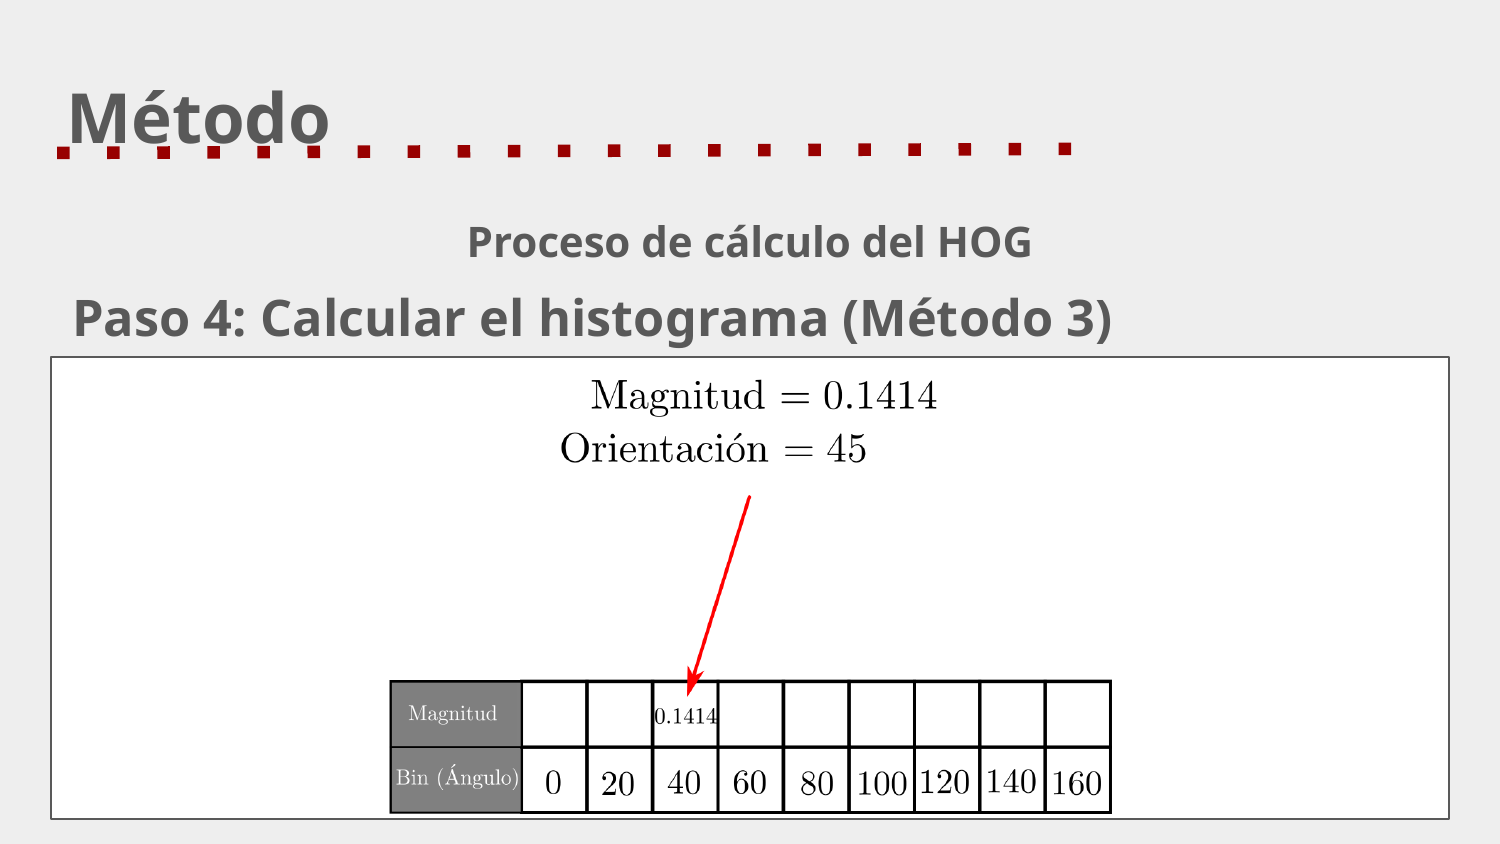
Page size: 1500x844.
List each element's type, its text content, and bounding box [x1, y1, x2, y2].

list Proceso de cálculo del HOG [362, 200, 1138, 270]
title Método [51, 58, 1449, 153]
title Paso 4: Calcular el histograma (Método 3) [57, 270, 1180, 365]
picture [387, 376, 1113, 814]
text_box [56, 148, 1094, 154]
text_box [51, 356, 1449, 819]
